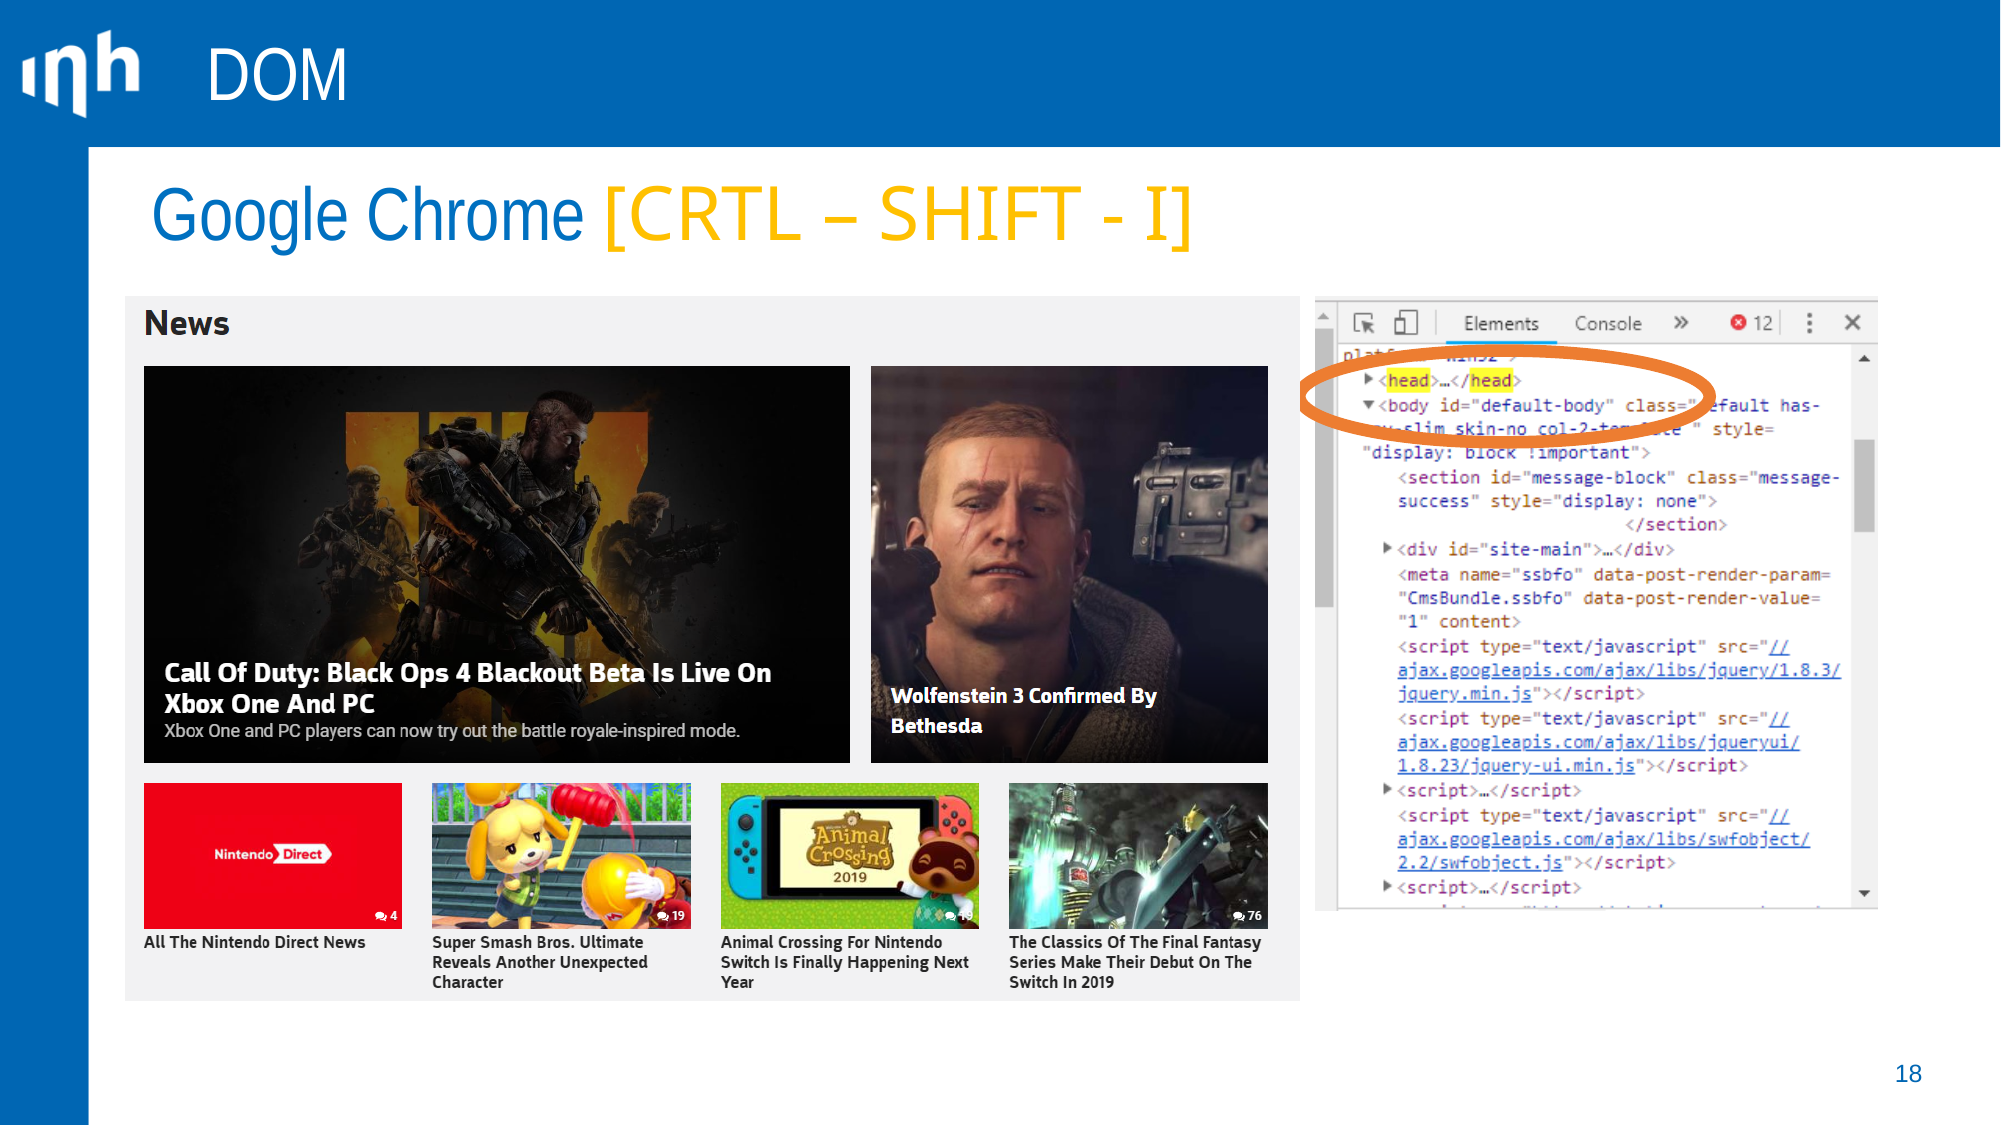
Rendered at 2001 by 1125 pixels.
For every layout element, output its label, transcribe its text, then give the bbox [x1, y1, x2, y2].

picture [0, 0, 2001, 1125]
text_box 18 [1782, 1042, 1938, 1103]
text_box DOM [191, 18, 1691, 125]
text_box Google Chrome [CRTL – SHIFT - I] [136, 157, 1636, 264]
text_box [1300, 377, 1315, 416]
